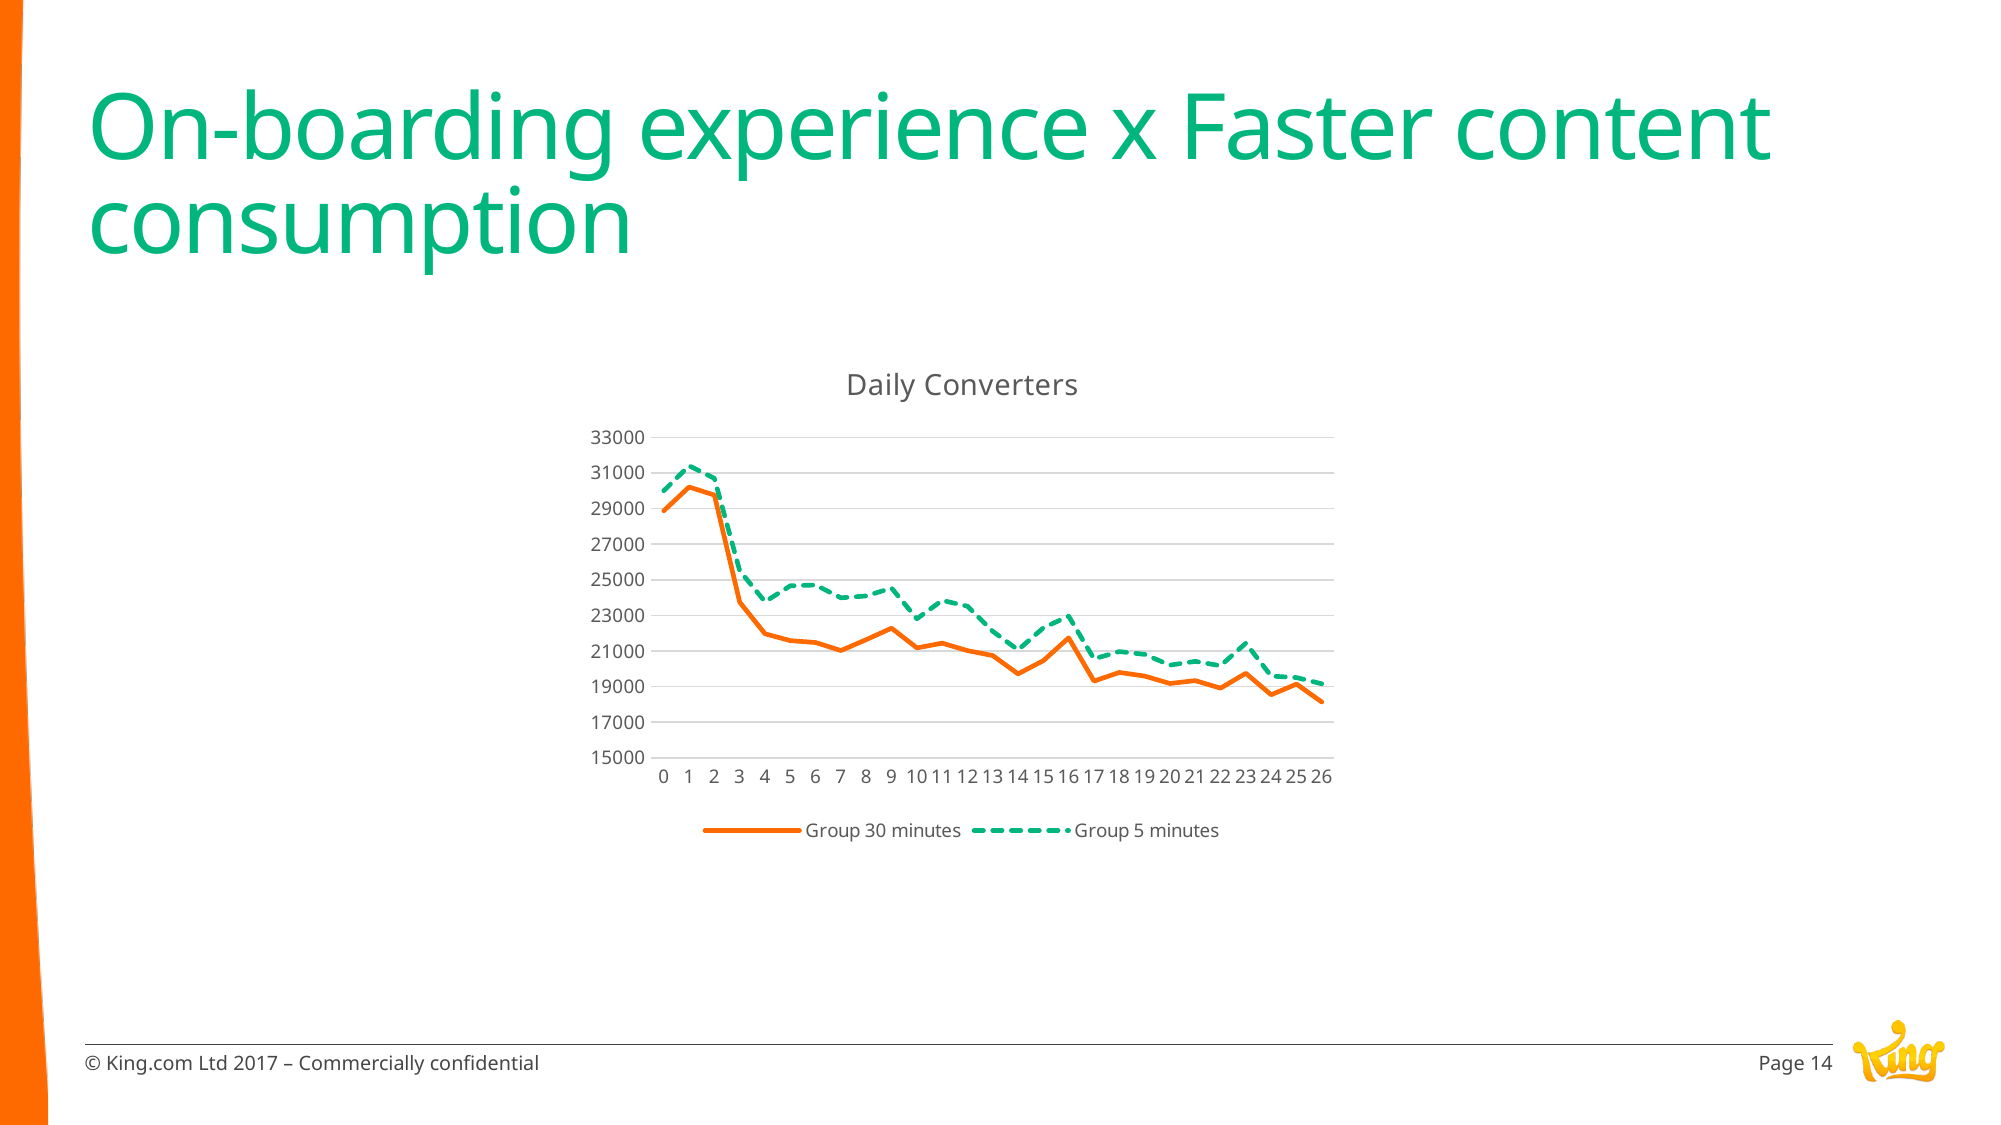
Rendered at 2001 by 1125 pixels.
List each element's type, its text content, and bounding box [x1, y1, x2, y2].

chart [574, 337, 1351, 851]
slide_number Page 14 [1714, 1050, 1833, 1071]
picture [1852, 1020, 1945, 1083]
title On-boarding experience x Faster content consumption [87, 75, 1936, 282]
